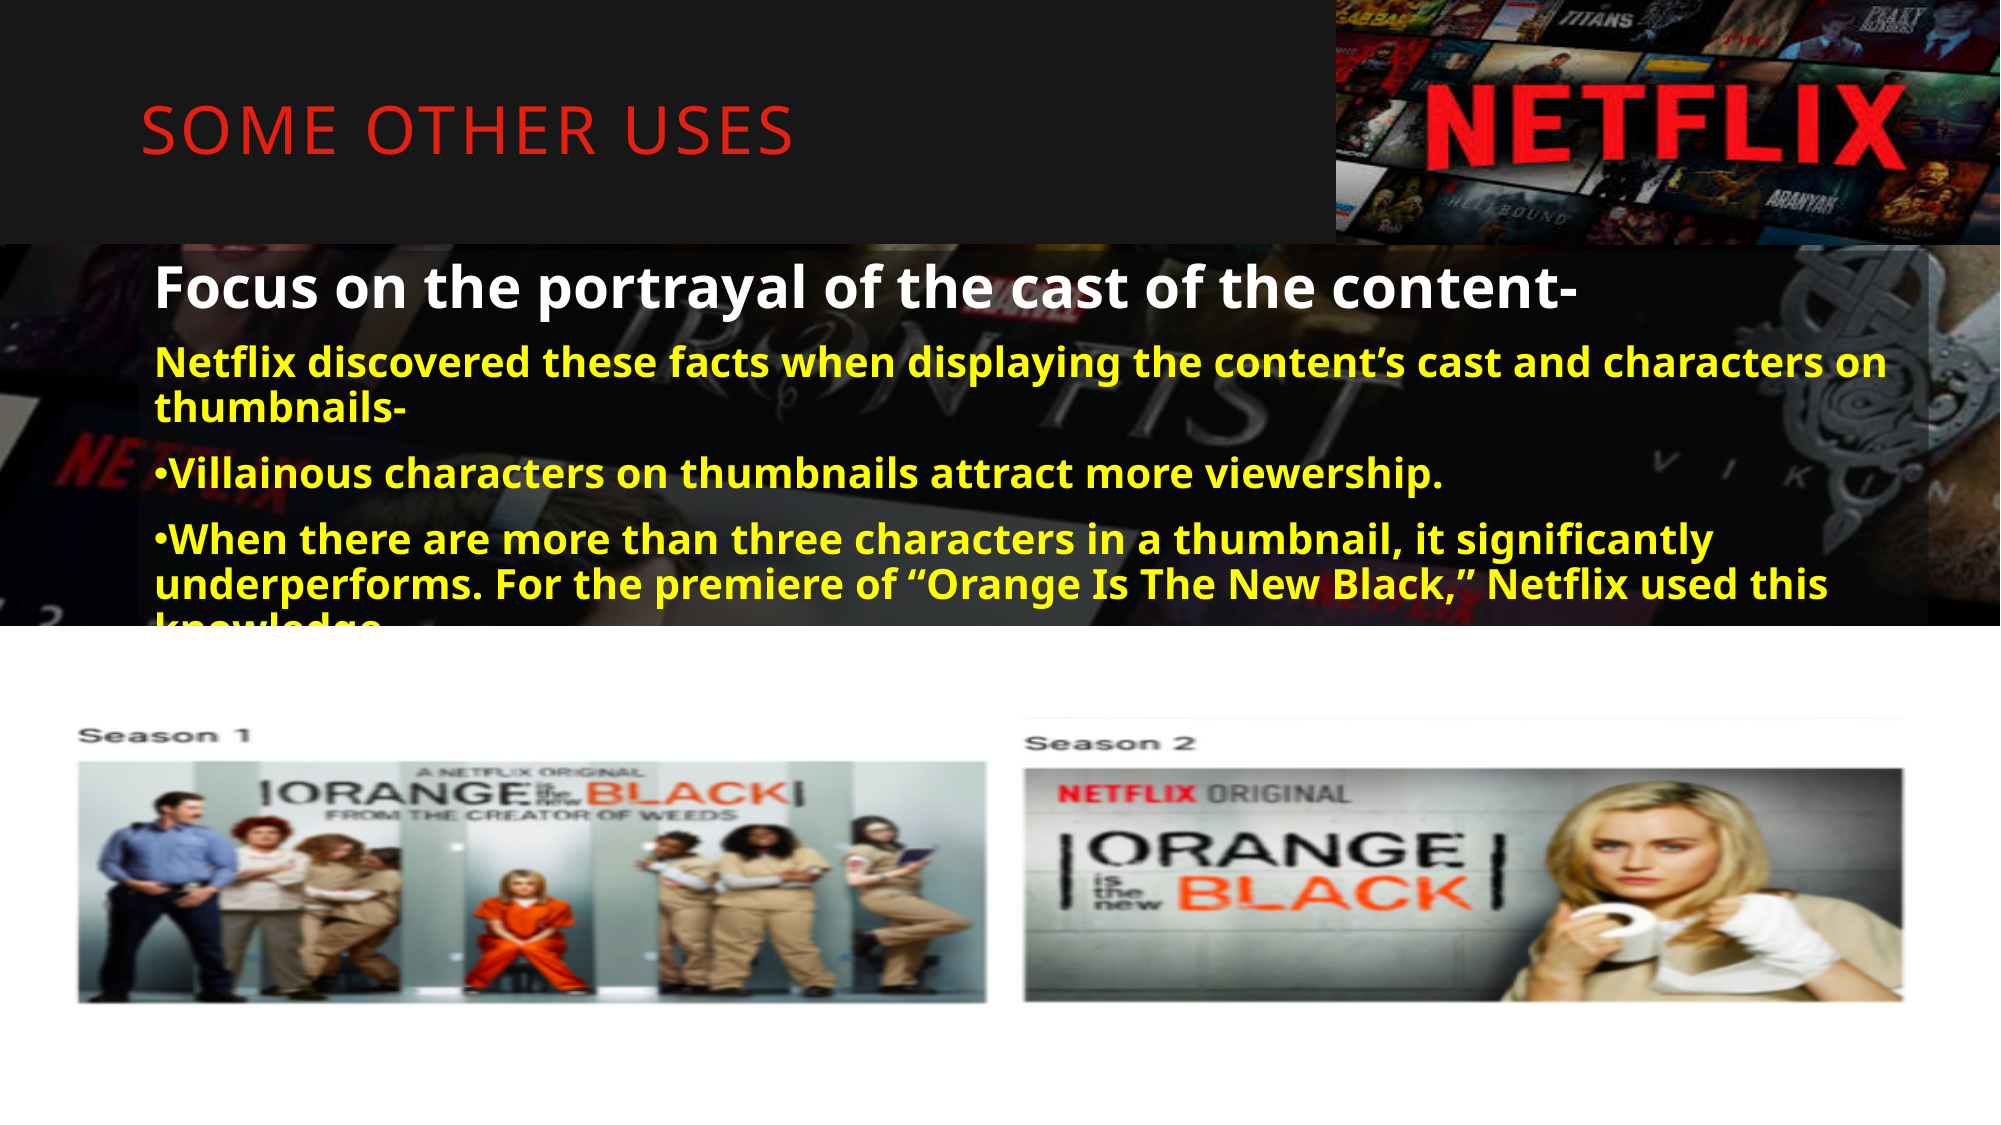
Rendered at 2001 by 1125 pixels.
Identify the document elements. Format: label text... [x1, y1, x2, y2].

picture [0, 0, 2000, 1125]
title Some Other uSEs [125, 89, 1294, 171]
